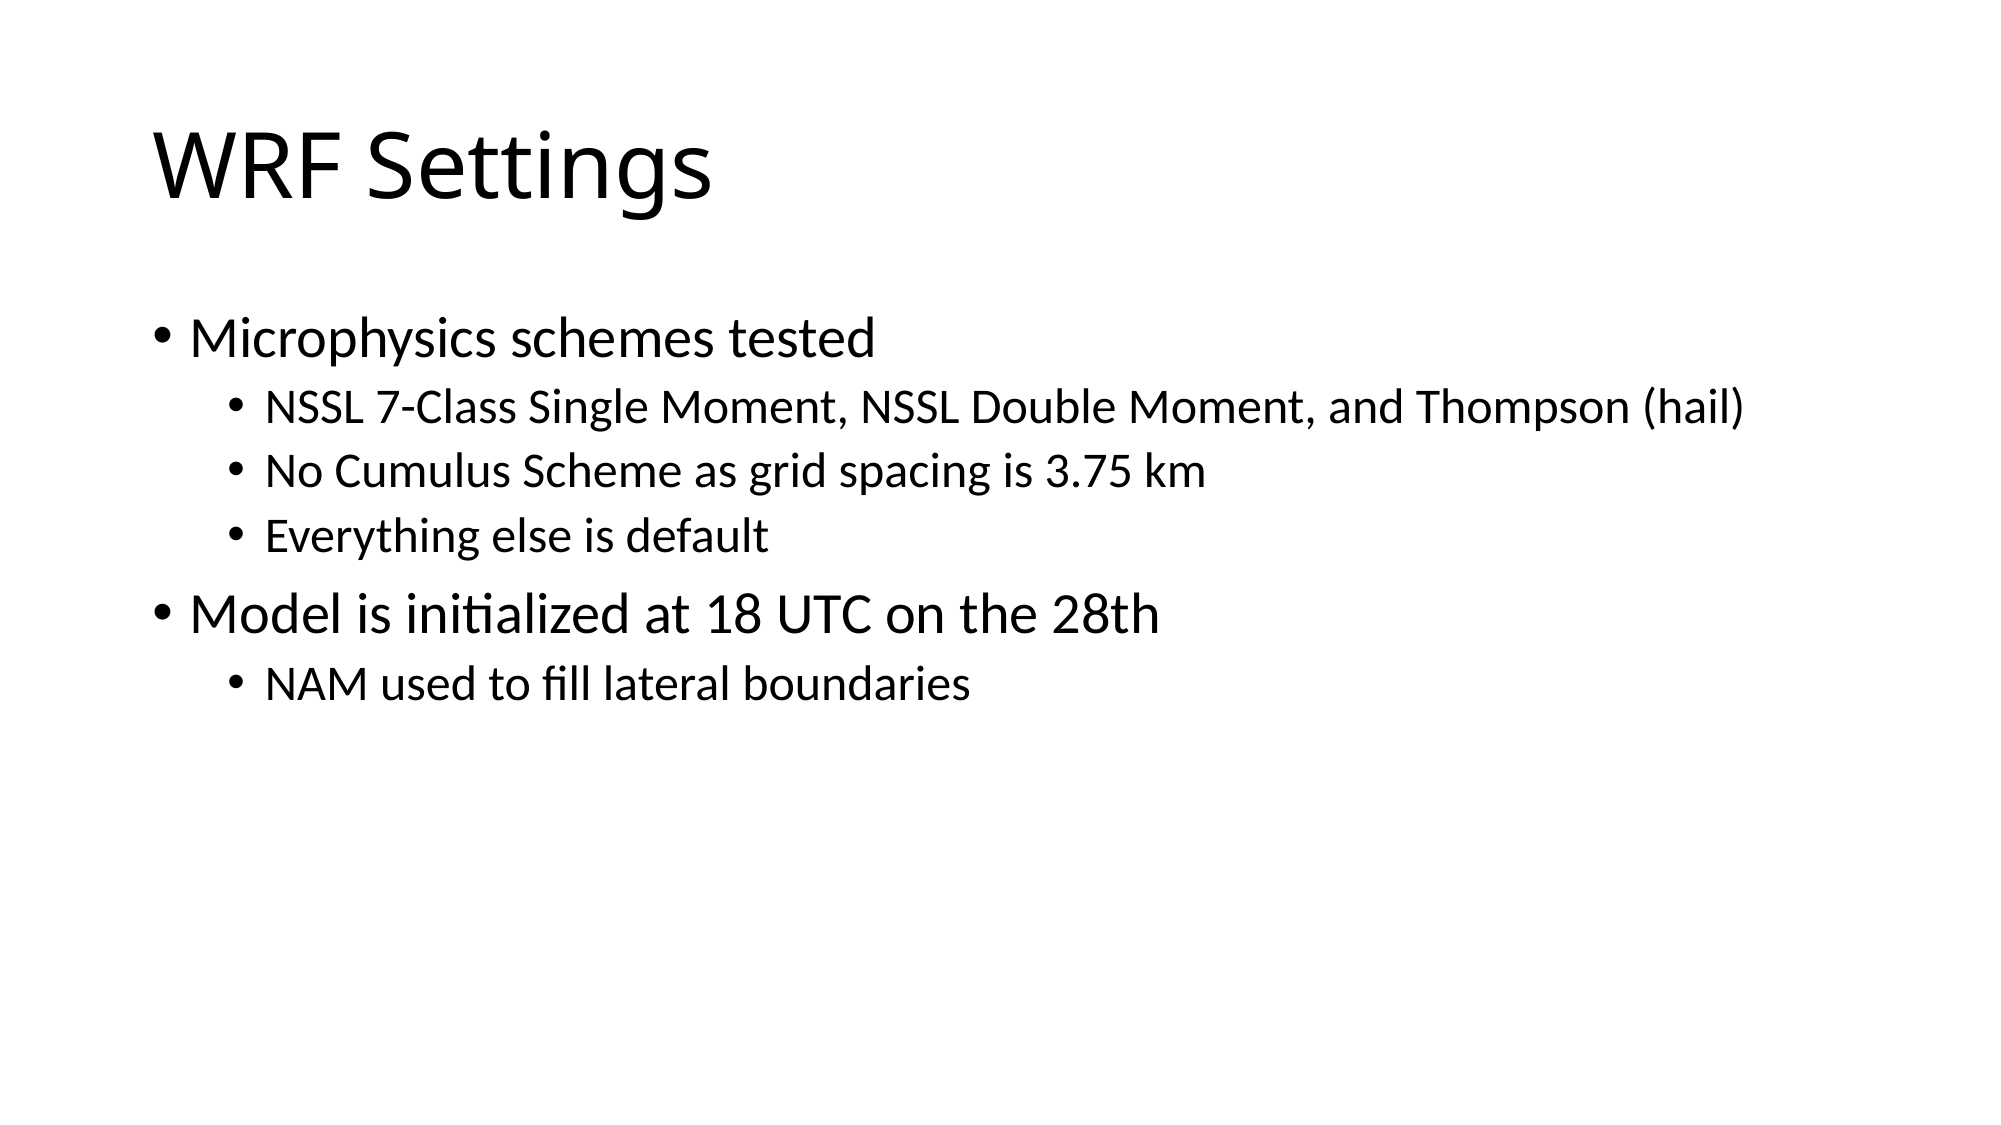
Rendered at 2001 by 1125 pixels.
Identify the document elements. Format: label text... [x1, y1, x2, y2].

list Microphysics schemes tested NSSL 7-Class Single Moment, NSSL Double Moment, and Thompson (hail) No Cumulus Scheme as grid spacing is 3.75 km Everything else is default Model is initialized at 18 UTC on the 28th NAM used to fill lateral boundaries [137, 299, 1863, 1014]
title WRF Settings [137, 59, 1863, 278]
